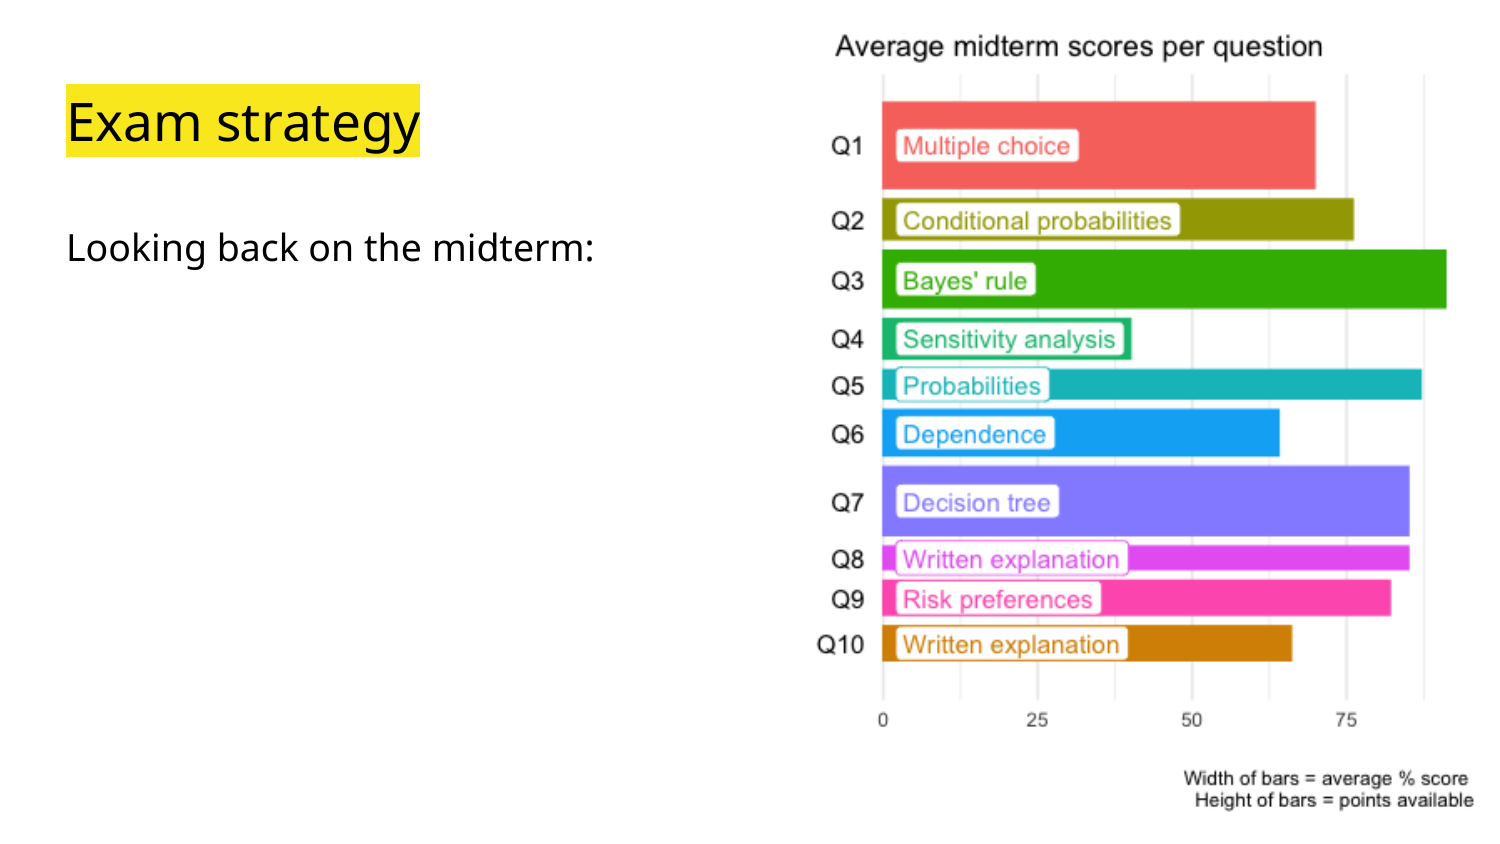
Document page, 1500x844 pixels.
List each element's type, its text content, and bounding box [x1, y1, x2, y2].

picture [789, 22, 1487, 822]
title Exam strategy [51, 72, 784, 167]
list Looking back on the midterm: [51, 202, 736, 750]
